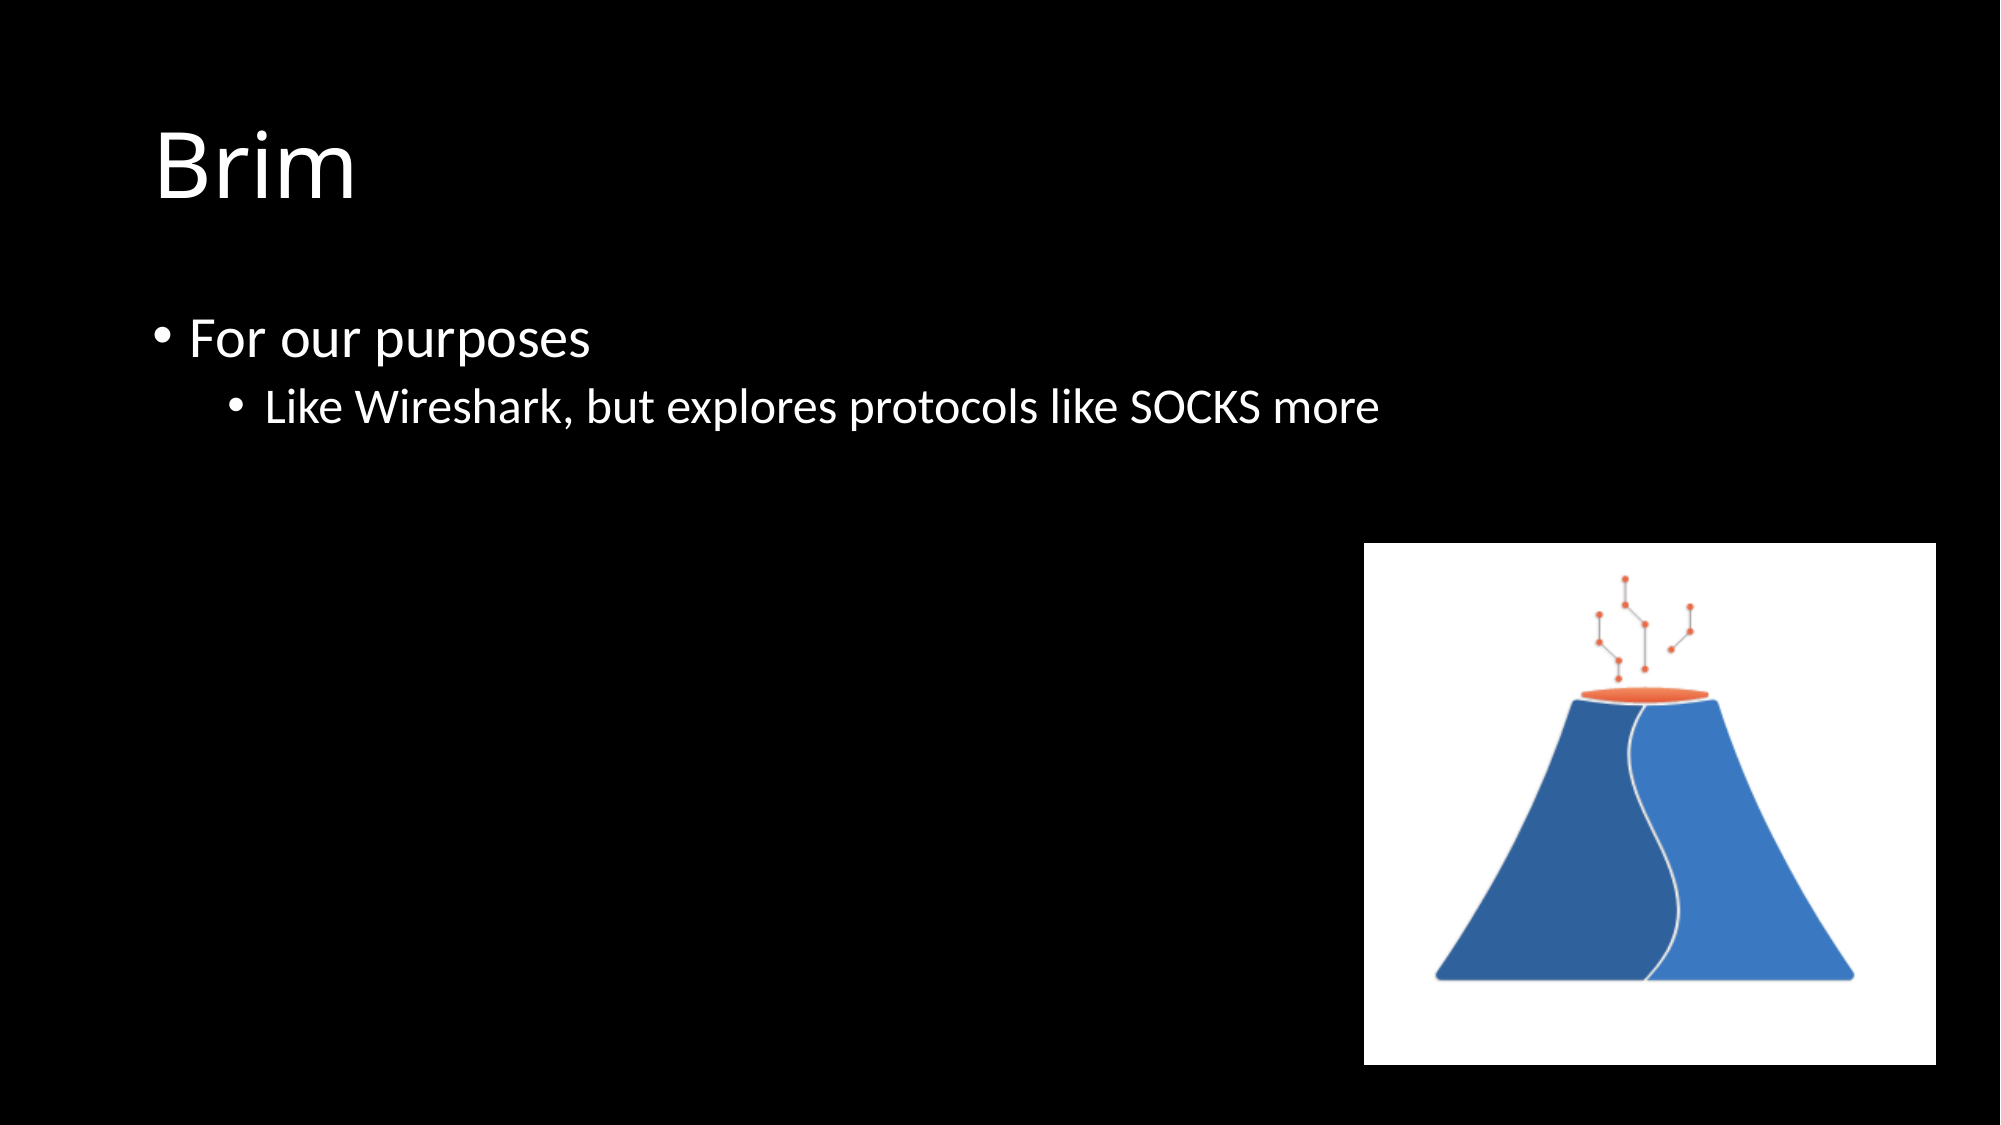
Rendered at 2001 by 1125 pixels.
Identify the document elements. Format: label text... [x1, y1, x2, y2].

picture [1364, 543, 1936, 1065]
title Brim [137, 59, 1863, 278]
list For our purposes Like Wireshark, but explores protocols like SOCKS more [137, 299, 1863, 1014]
